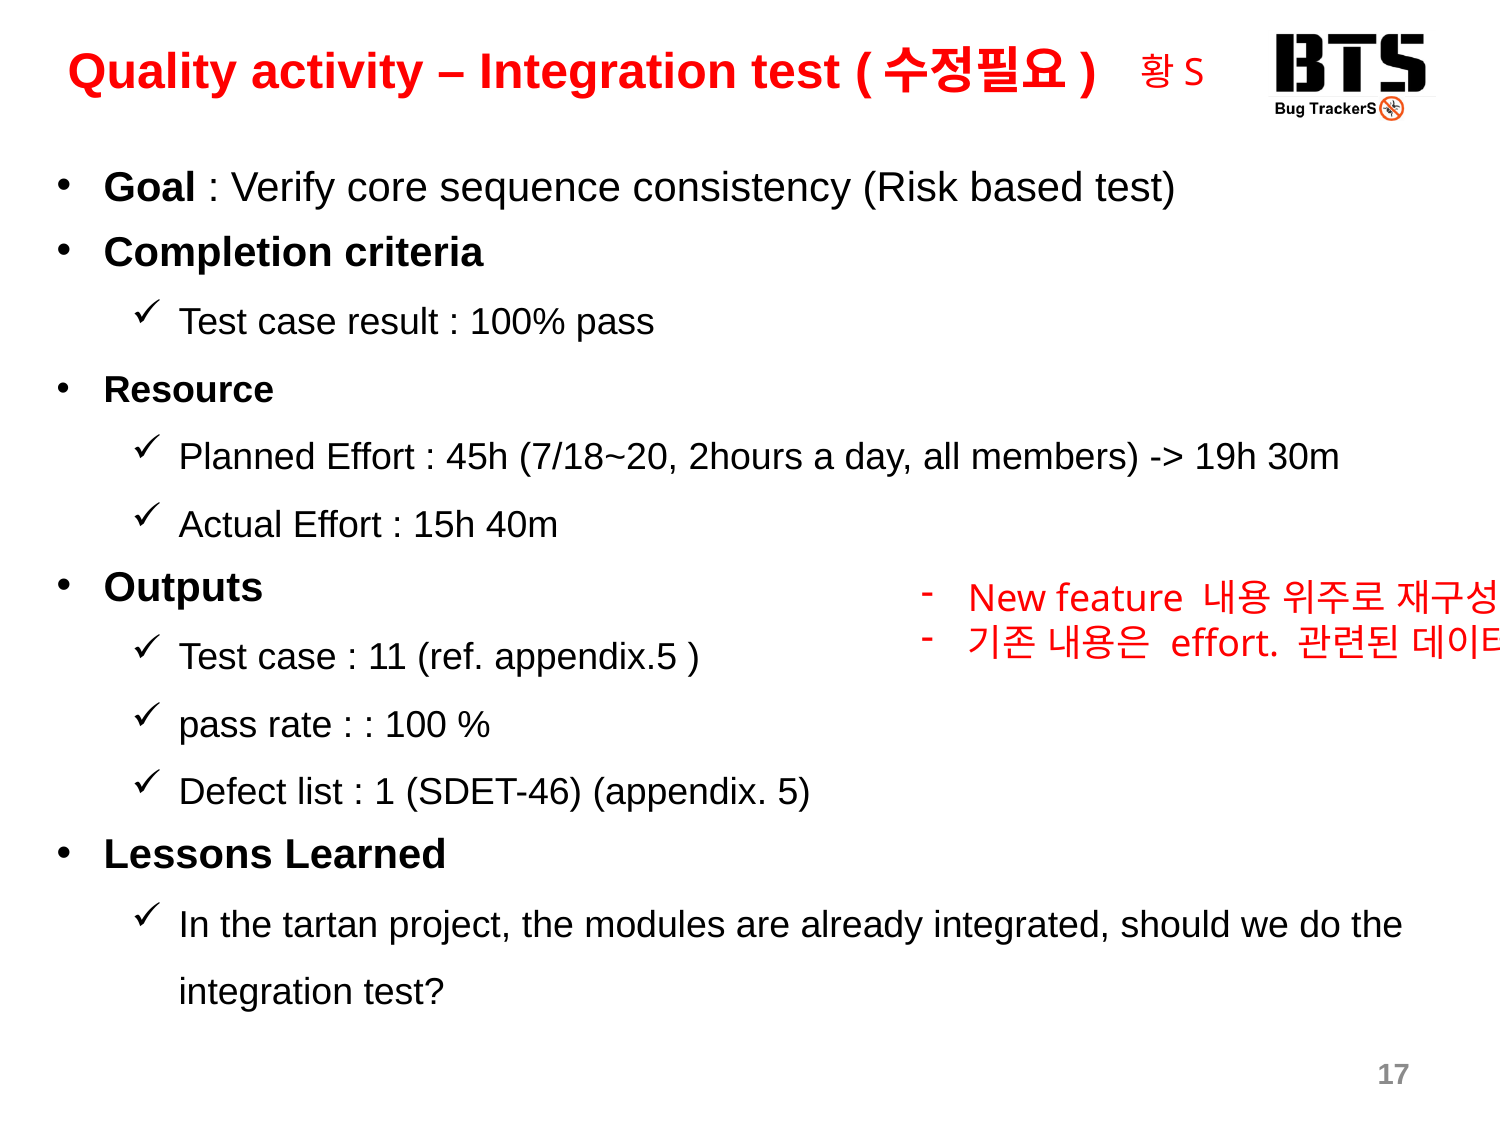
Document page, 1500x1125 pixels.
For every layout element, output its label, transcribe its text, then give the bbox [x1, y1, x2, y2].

text_box Quality activity – Integration test (수정필요) [53, 30, 1262, 106]
slide_number 17 [1074, 1042, 1425, 1103]
text_box Goal : Verify core sequence consistency (Risk based test) Completion criteria Test case result : 100% pass Resource Planned Effort : 45h (7/18~20, 2hours a day, all members) -> 19h 30m Actual Effort : 15h 40m Outputs Test case : 11 (ref. appendix.5 ) pass rate : : 100 % Defect list : 1 (SDET-46) (appendix. 5) Lessons Learned In the tartan project, the modules are already integrated, should we do the integration test? [41, 137, 1436, 1020]
picture [1263, 30, 1437, 127]
text_box 황S [1125, 41, 1220, 101]
text_box New feature 내용 위주로 재구성 기존 내용은 effort. 관련된 데이터 위주로 재사용 [906, 566, 1500, 671]
